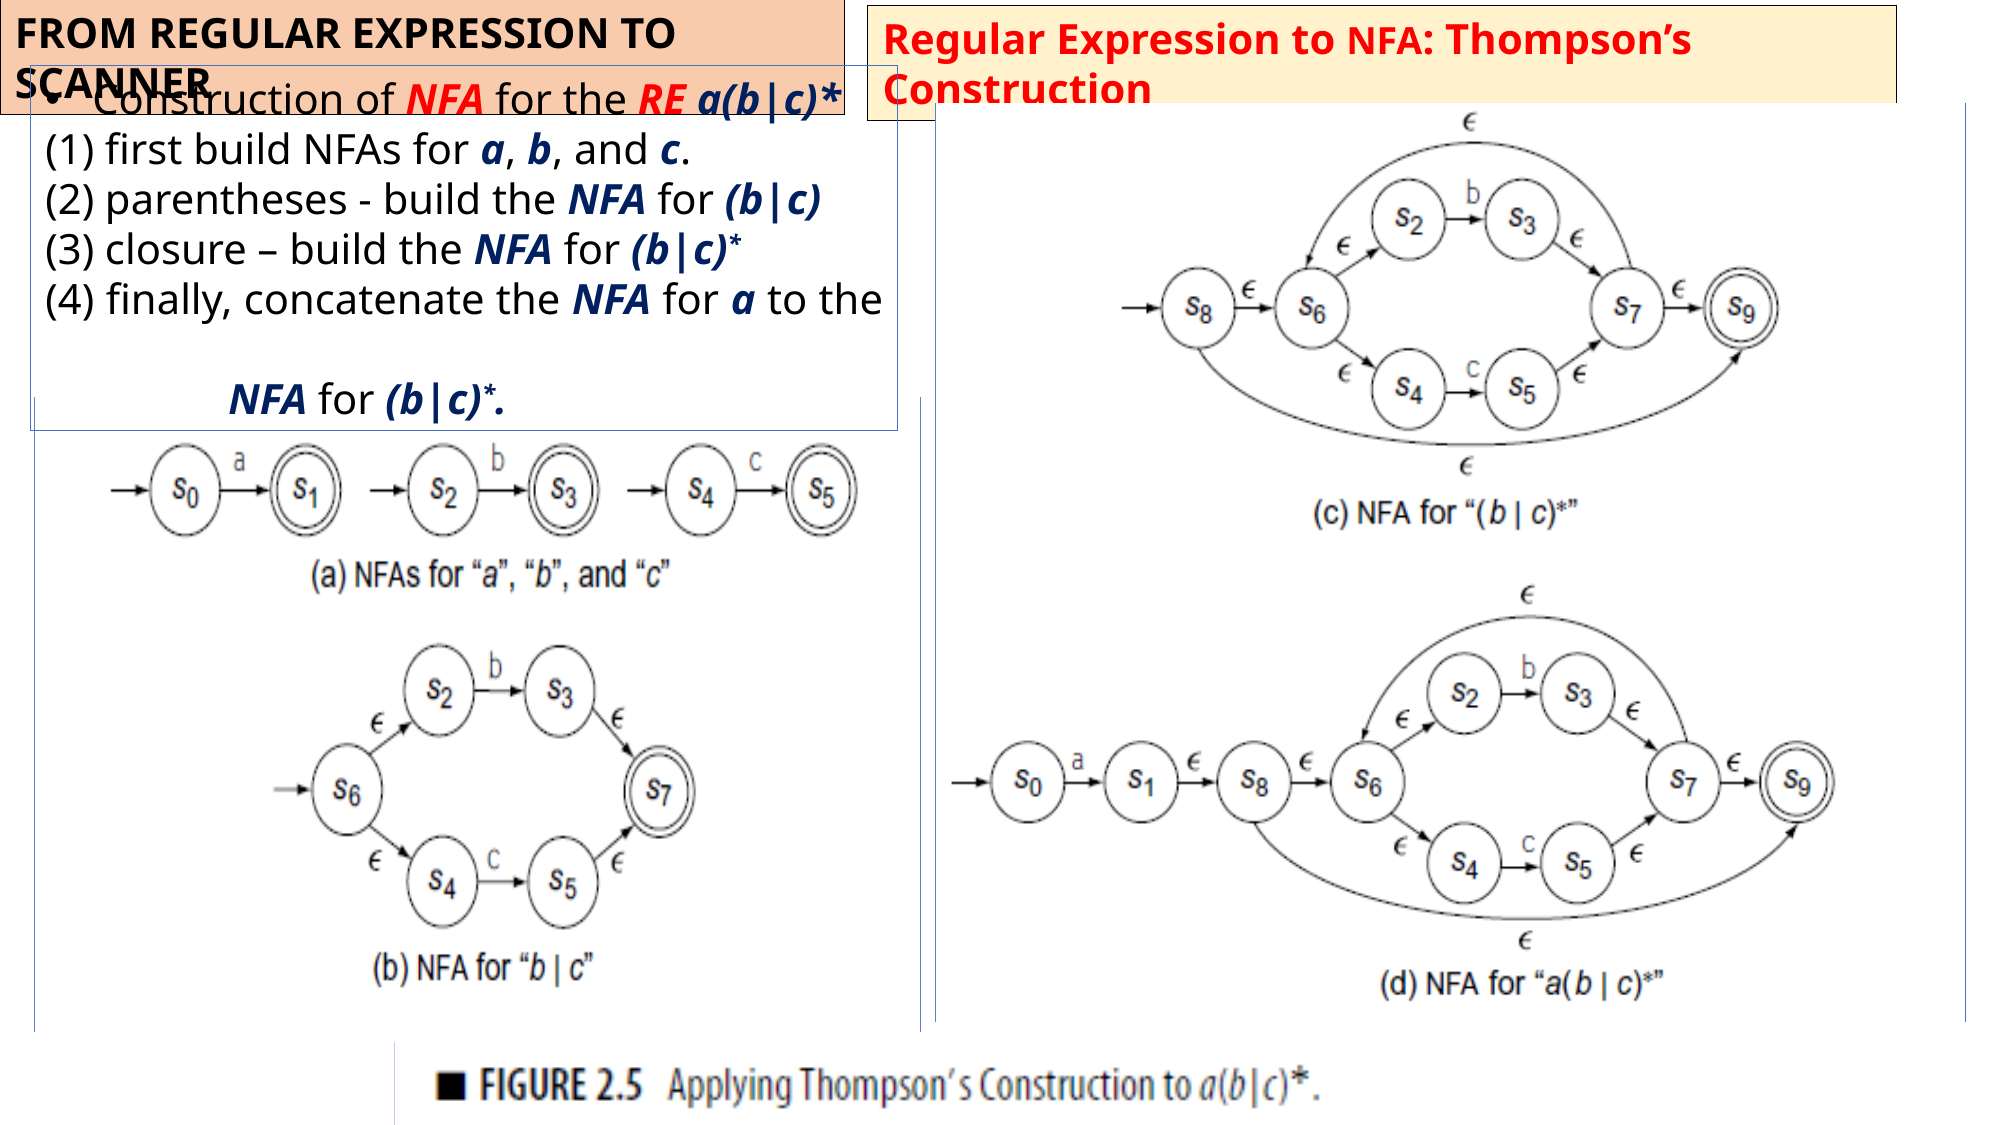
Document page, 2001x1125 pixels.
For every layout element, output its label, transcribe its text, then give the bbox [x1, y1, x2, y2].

text_box Regular Expression to NFA: Thompson’s Construction [867, 5, 1897, 121]
text_box FROM REGULAR EXPRESSION TO SCANNER [0, 0, 845, 115]
text_box Construction of NFA for the RE a(b|c)* (1) first build NFAs for a, b, and c. (2) parentheses - build the NFA for (b|c) (3) closure – build the NFA for (b|c)* (4) finally, concatenate the NFA for a to the NFA for (b|c)*. [30, 65, 898, 431]
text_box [935, 103, 1965, 1022]
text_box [34, 397, 921, 1032]
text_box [394, 1042, 1341, 1125]
